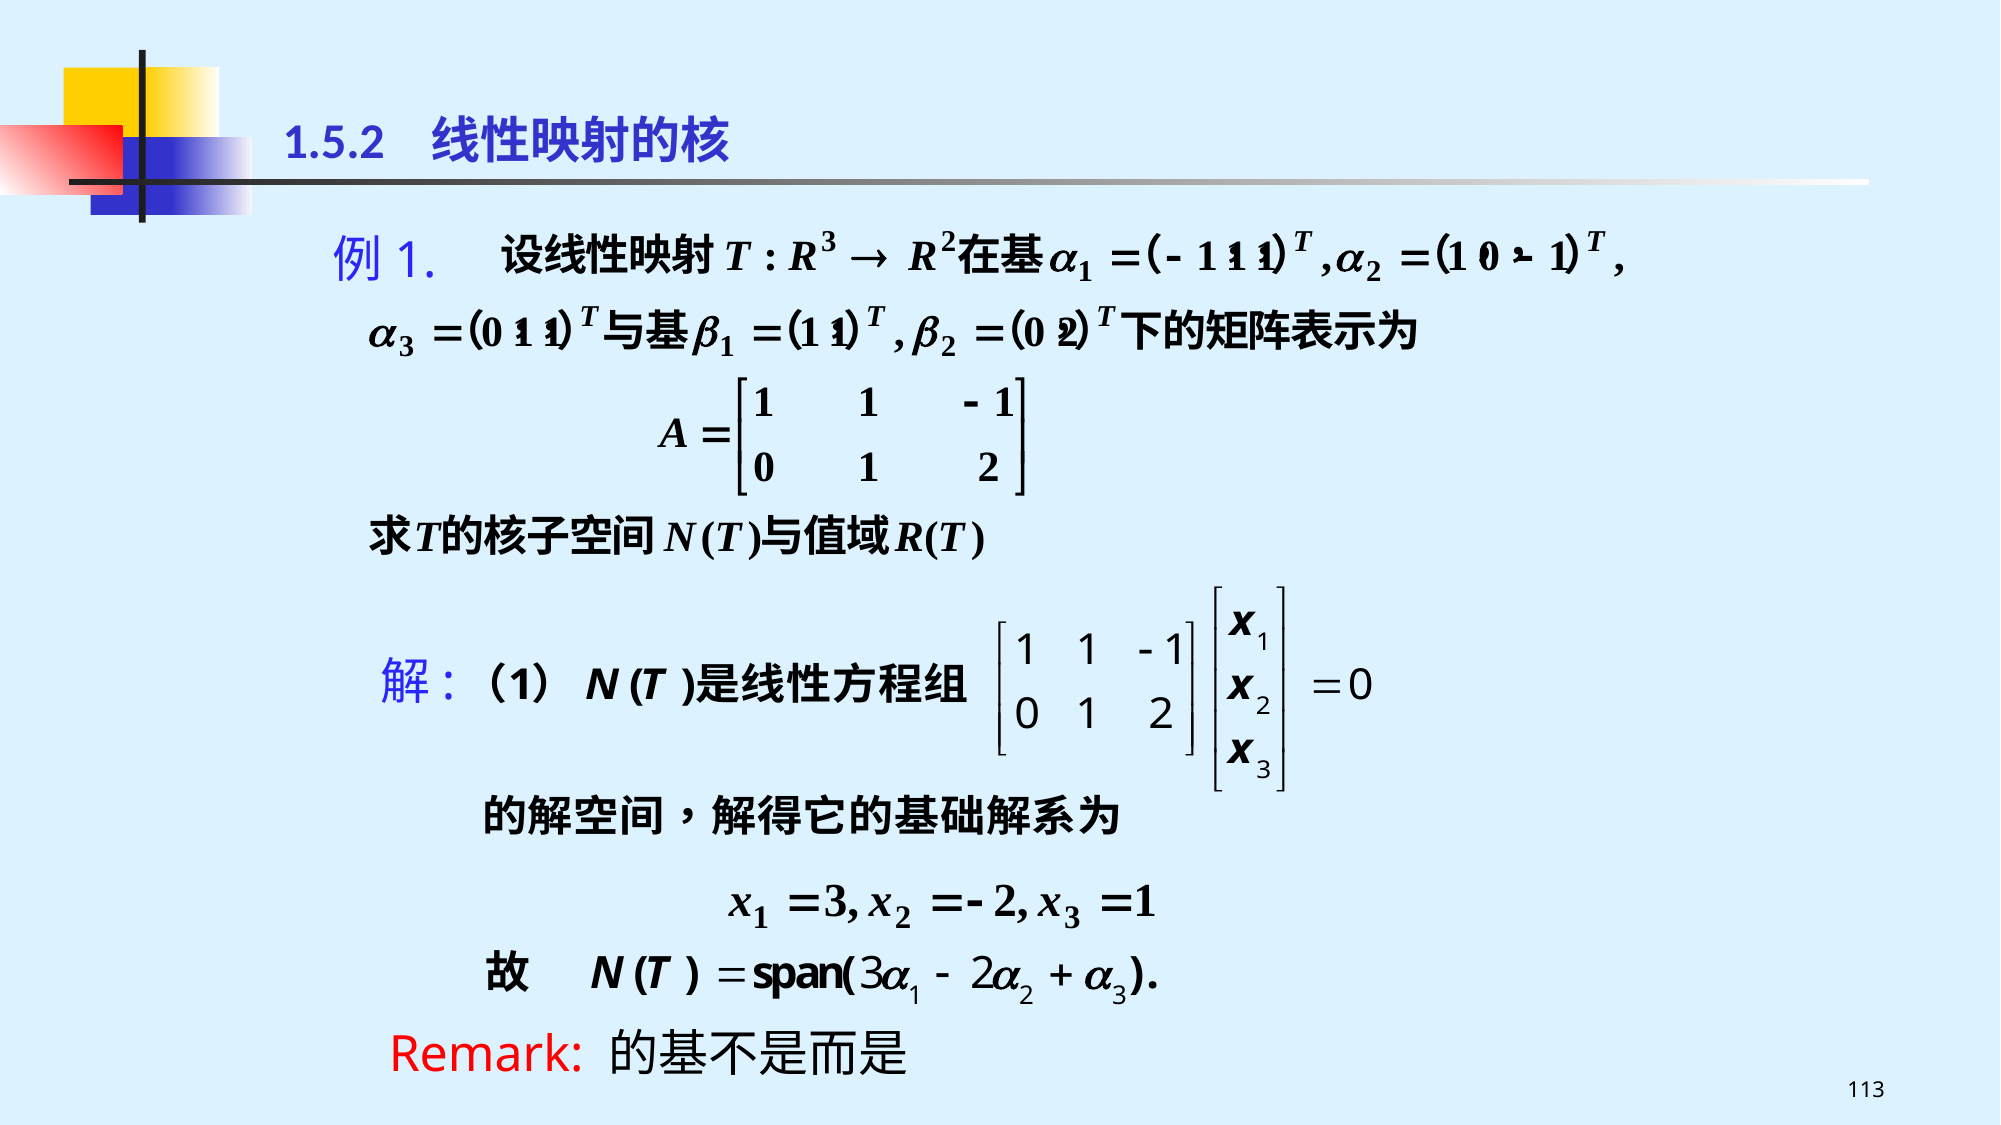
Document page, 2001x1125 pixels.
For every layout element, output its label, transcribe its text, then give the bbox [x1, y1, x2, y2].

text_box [479, 940, 1165, 1015]
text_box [716, 869, 1165, 939]
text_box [361, 215, 1634, 573]
text_box 例1. [306, 219, 357, 348]
slide_number 113 [1483, 1037, 1901, 1113]
text_box 解: [363, 641, 459, 717]
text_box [479, 579, 1379, 844]
text_box 1.5.2 线性映射的核 [267, 101, 941, 176]
